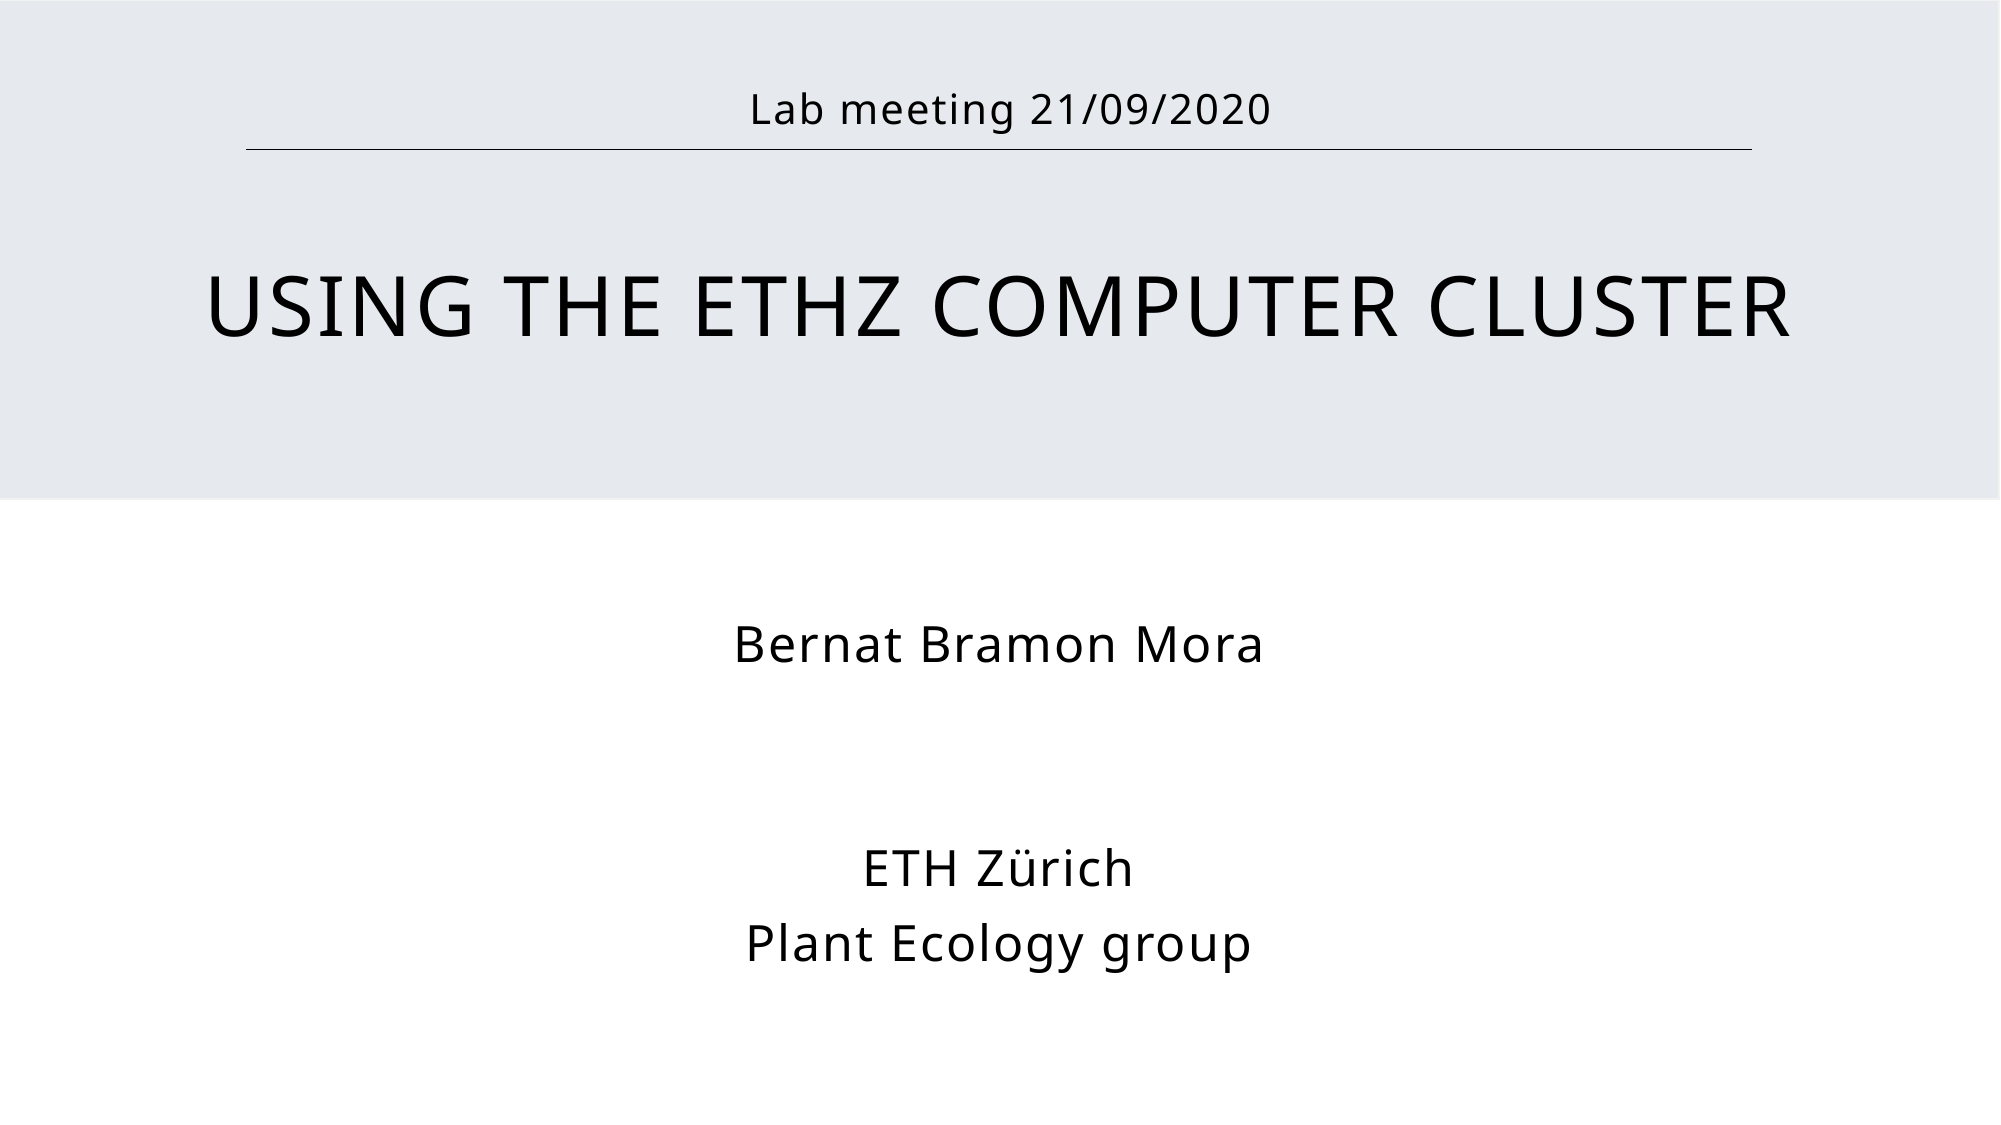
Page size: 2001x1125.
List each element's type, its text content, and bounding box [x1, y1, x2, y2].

title using the ethz computer cluster [153, 172, 1845, 439]
text_box [0, 0, 2000, 500]
subtitle Bernat Bramon Mora ETH Zürich Plant Ecology group [249, 611, 1749, 1026]
text_box Lab meeting 21/09/2020 [260, 67, 1761, 141]
